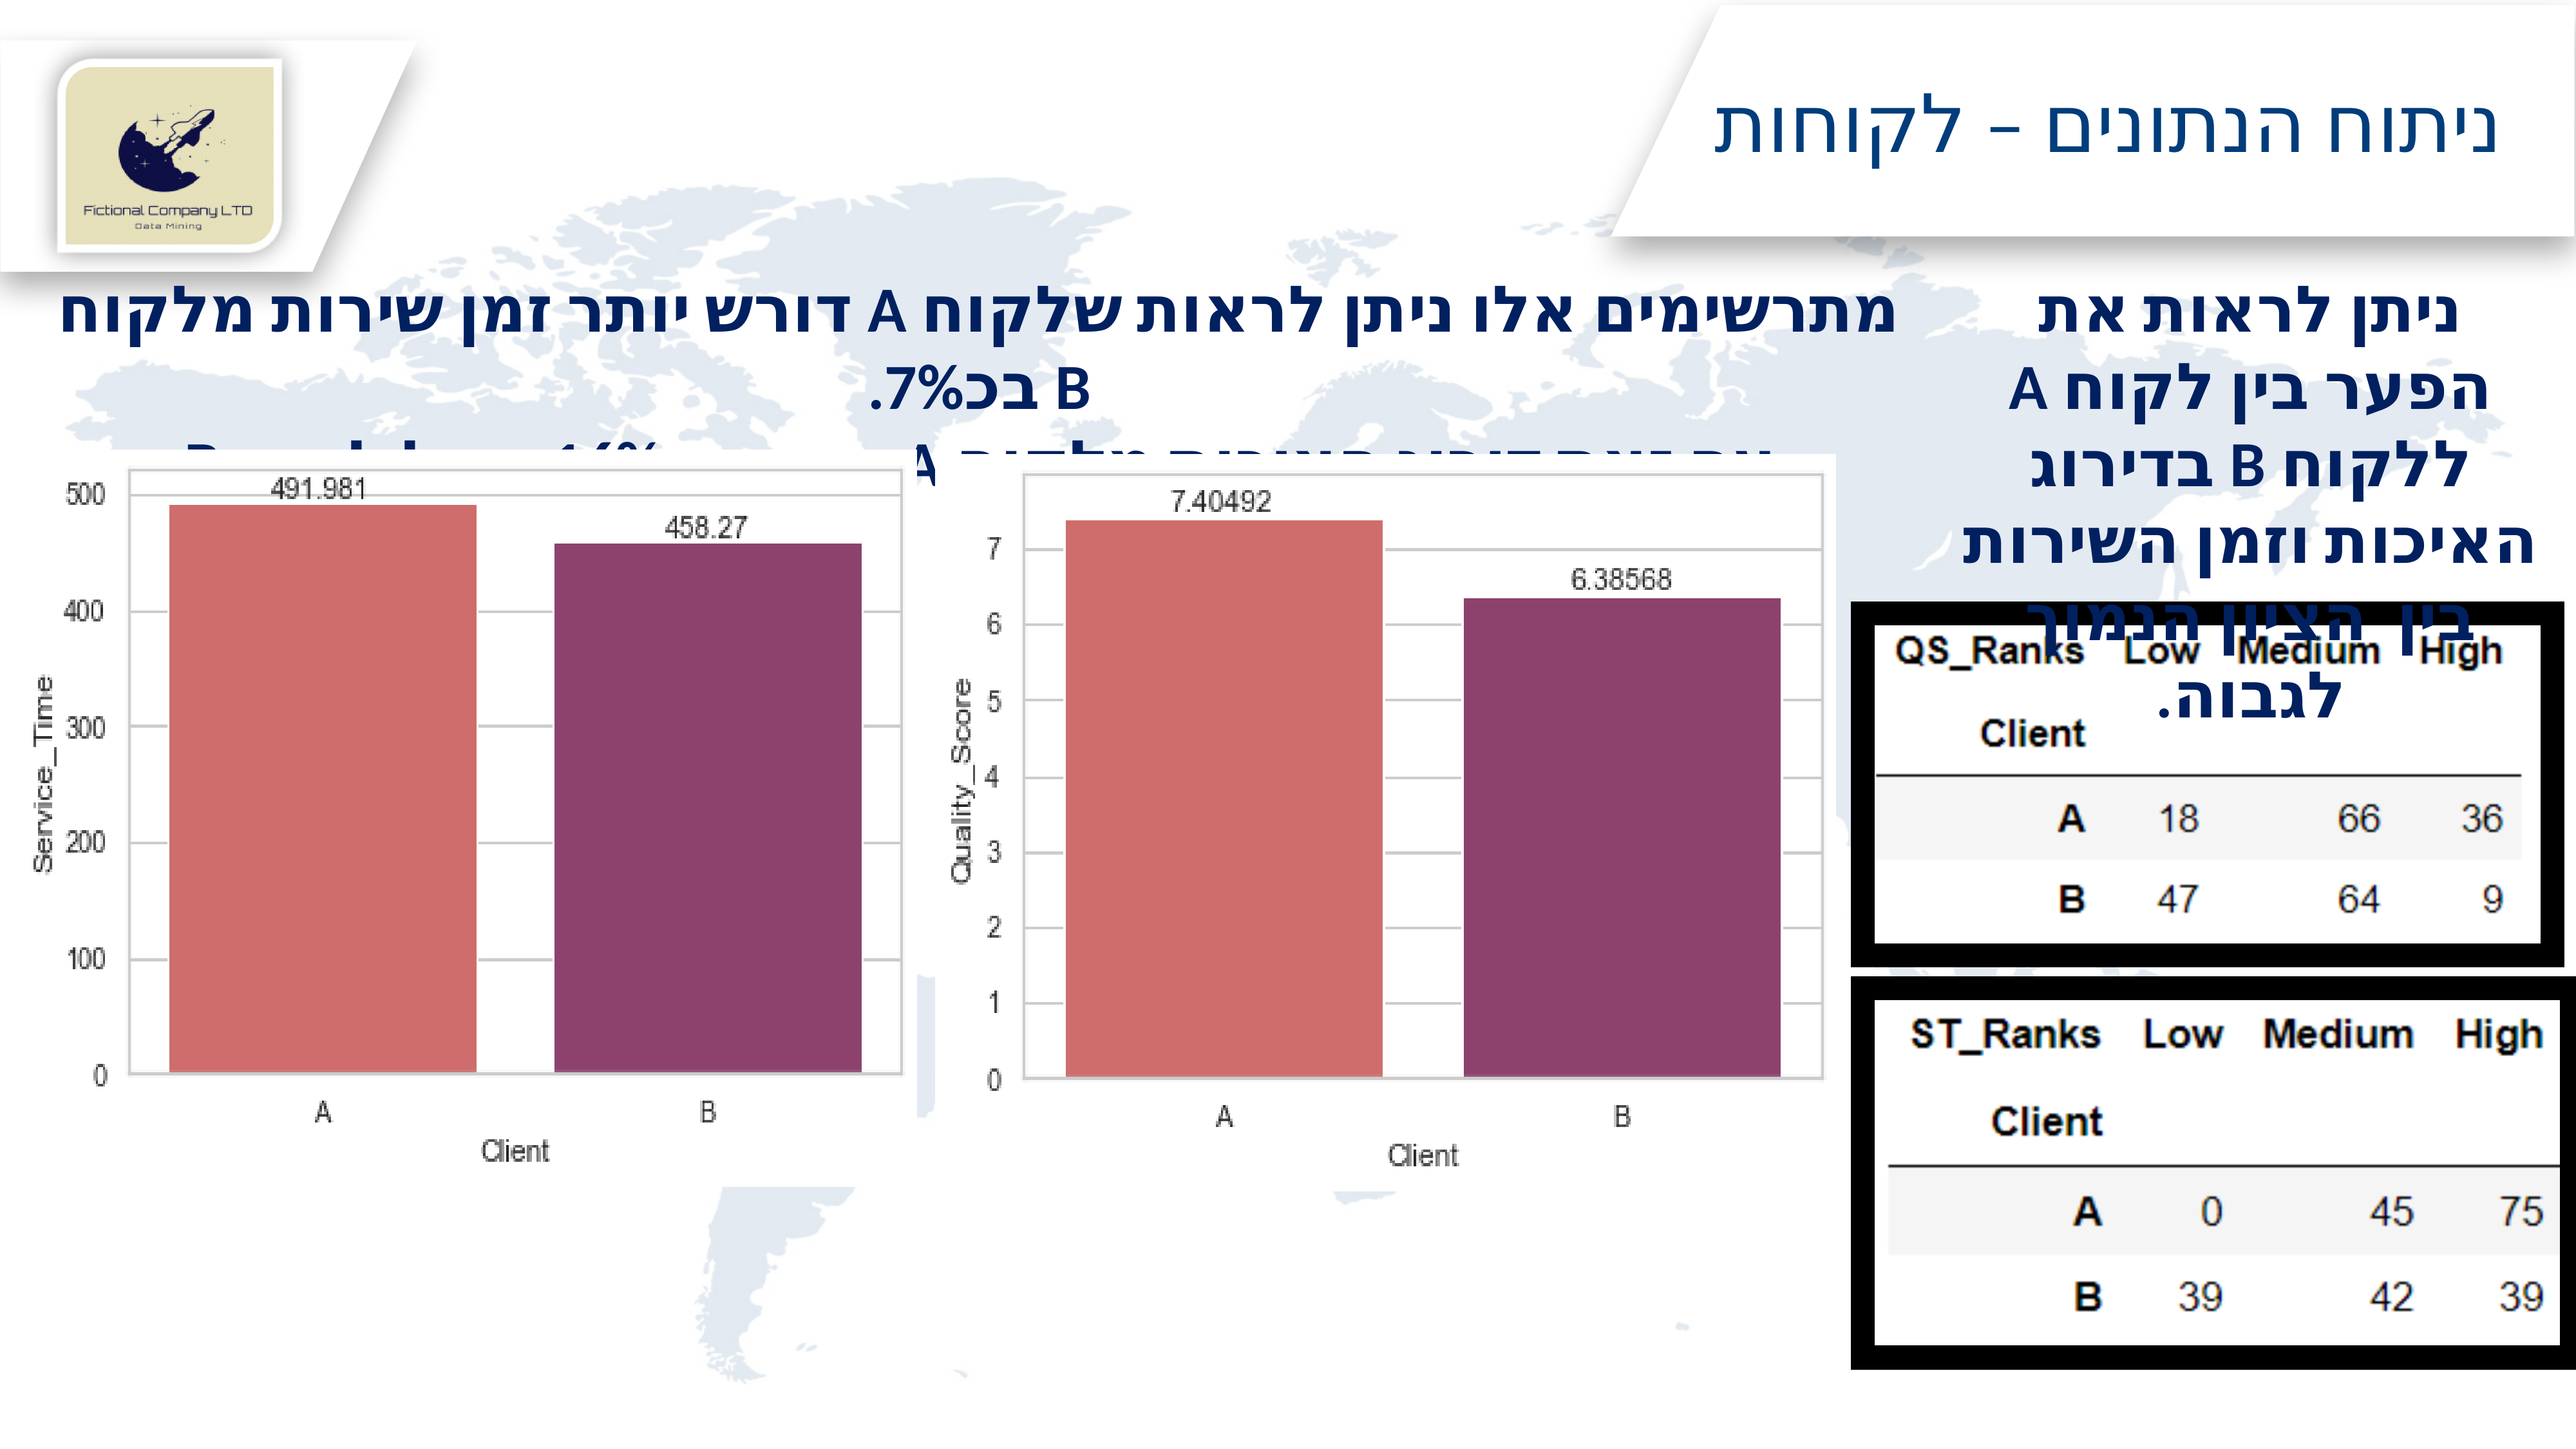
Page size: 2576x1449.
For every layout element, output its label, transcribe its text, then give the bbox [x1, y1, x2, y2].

picture [61, 62, 278, 249]
text_box ניתוח הנתונים – לקוחות [298, 66, 2508, 174]
picture [1874, 999, 2561, 1346]
text_box [1610, 5, 2575, 237]
text_box [0, 40, 417, 272]
text_box ניתן לראות את הפער בין לקוח A ללקוח B בדירוג האיכות וזמן השירות בין הציון הנמוך לגבוה. [1942, 262, 2561, 736]
text_box מתרשימים אלו ניתן לראות שלקוח A דורש יותר זמן שירות מלקוח B בכ7%. עם זאת דירוג האיכות מלקוח A גבוה בכ16% משל לקוח B. [35, 262, 1924, 504]
picture [0, 0, 2576, 1449]
